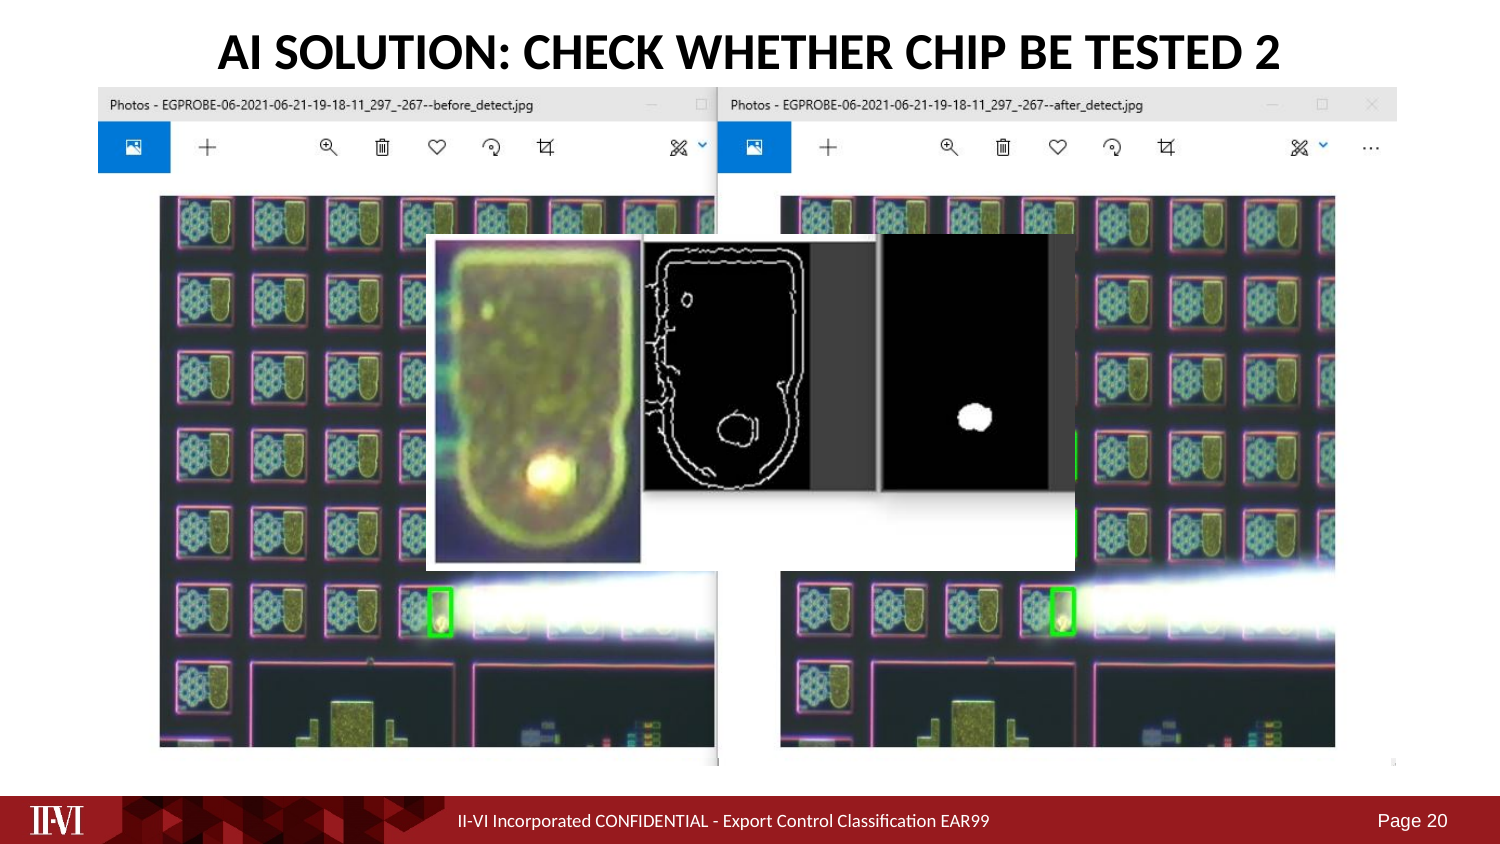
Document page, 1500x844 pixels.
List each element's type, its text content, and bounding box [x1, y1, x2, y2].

picture [98, 87, 1397, 766]
picture [0, 796, 1500, 844]
title AI SOLUTION: CHECK WHETHER CHIP BE TESTED 2 [75, 9, 1425, 89]
